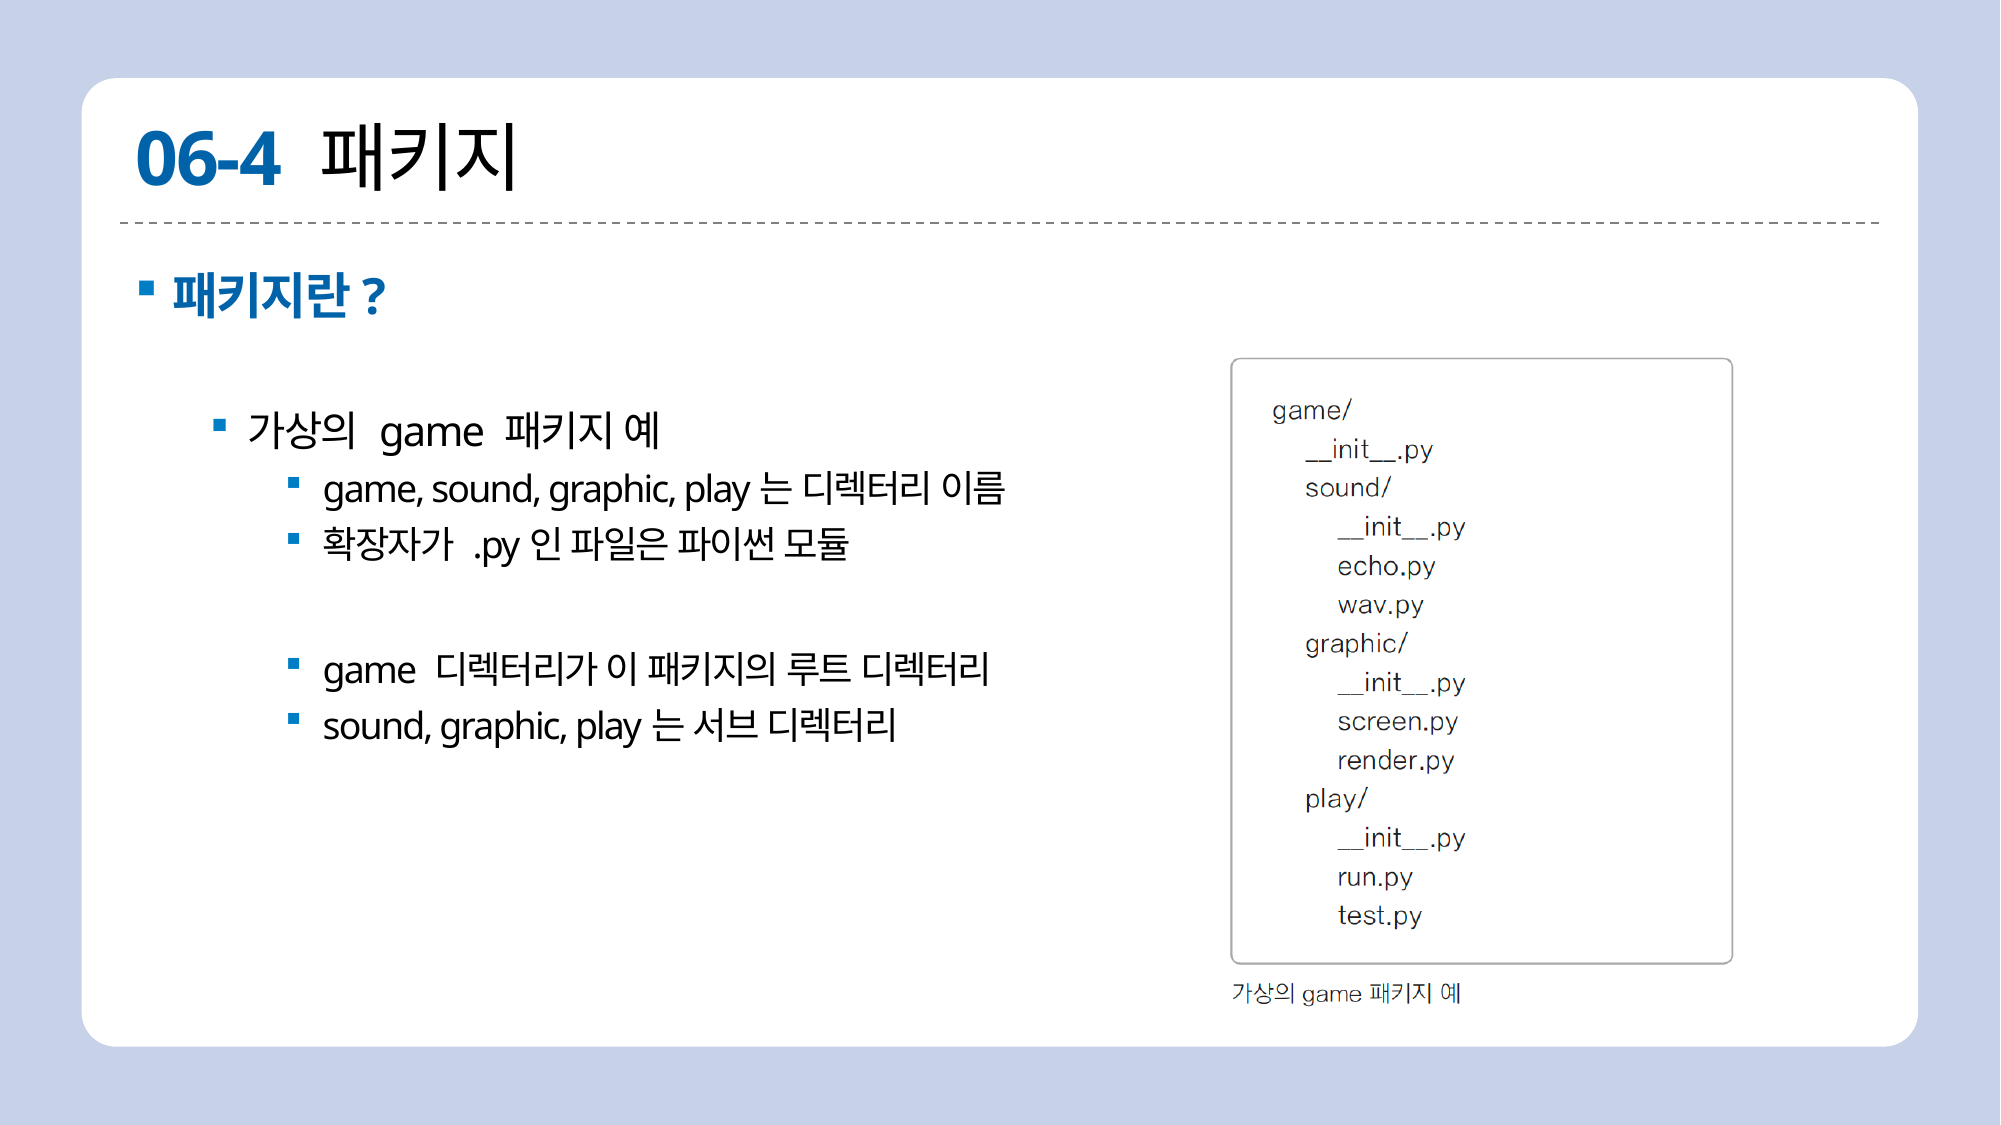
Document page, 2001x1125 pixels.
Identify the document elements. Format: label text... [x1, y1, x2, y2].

picture [1226, 355, 1735, 1016]
list 패키지란? 가상의 game 패키지 예 game, sound, graphic, play는 디렉터리 이름 확장자가 .py인 파일은 파이썬 모듈 game 디렉터리가 이 패키지의 루트 디렉터리 sound, graphic, play는 서브 디렉터리 [120, 257, 1332, 1043]
title 06-4 패키지 [120, 109, 1880, 209]
